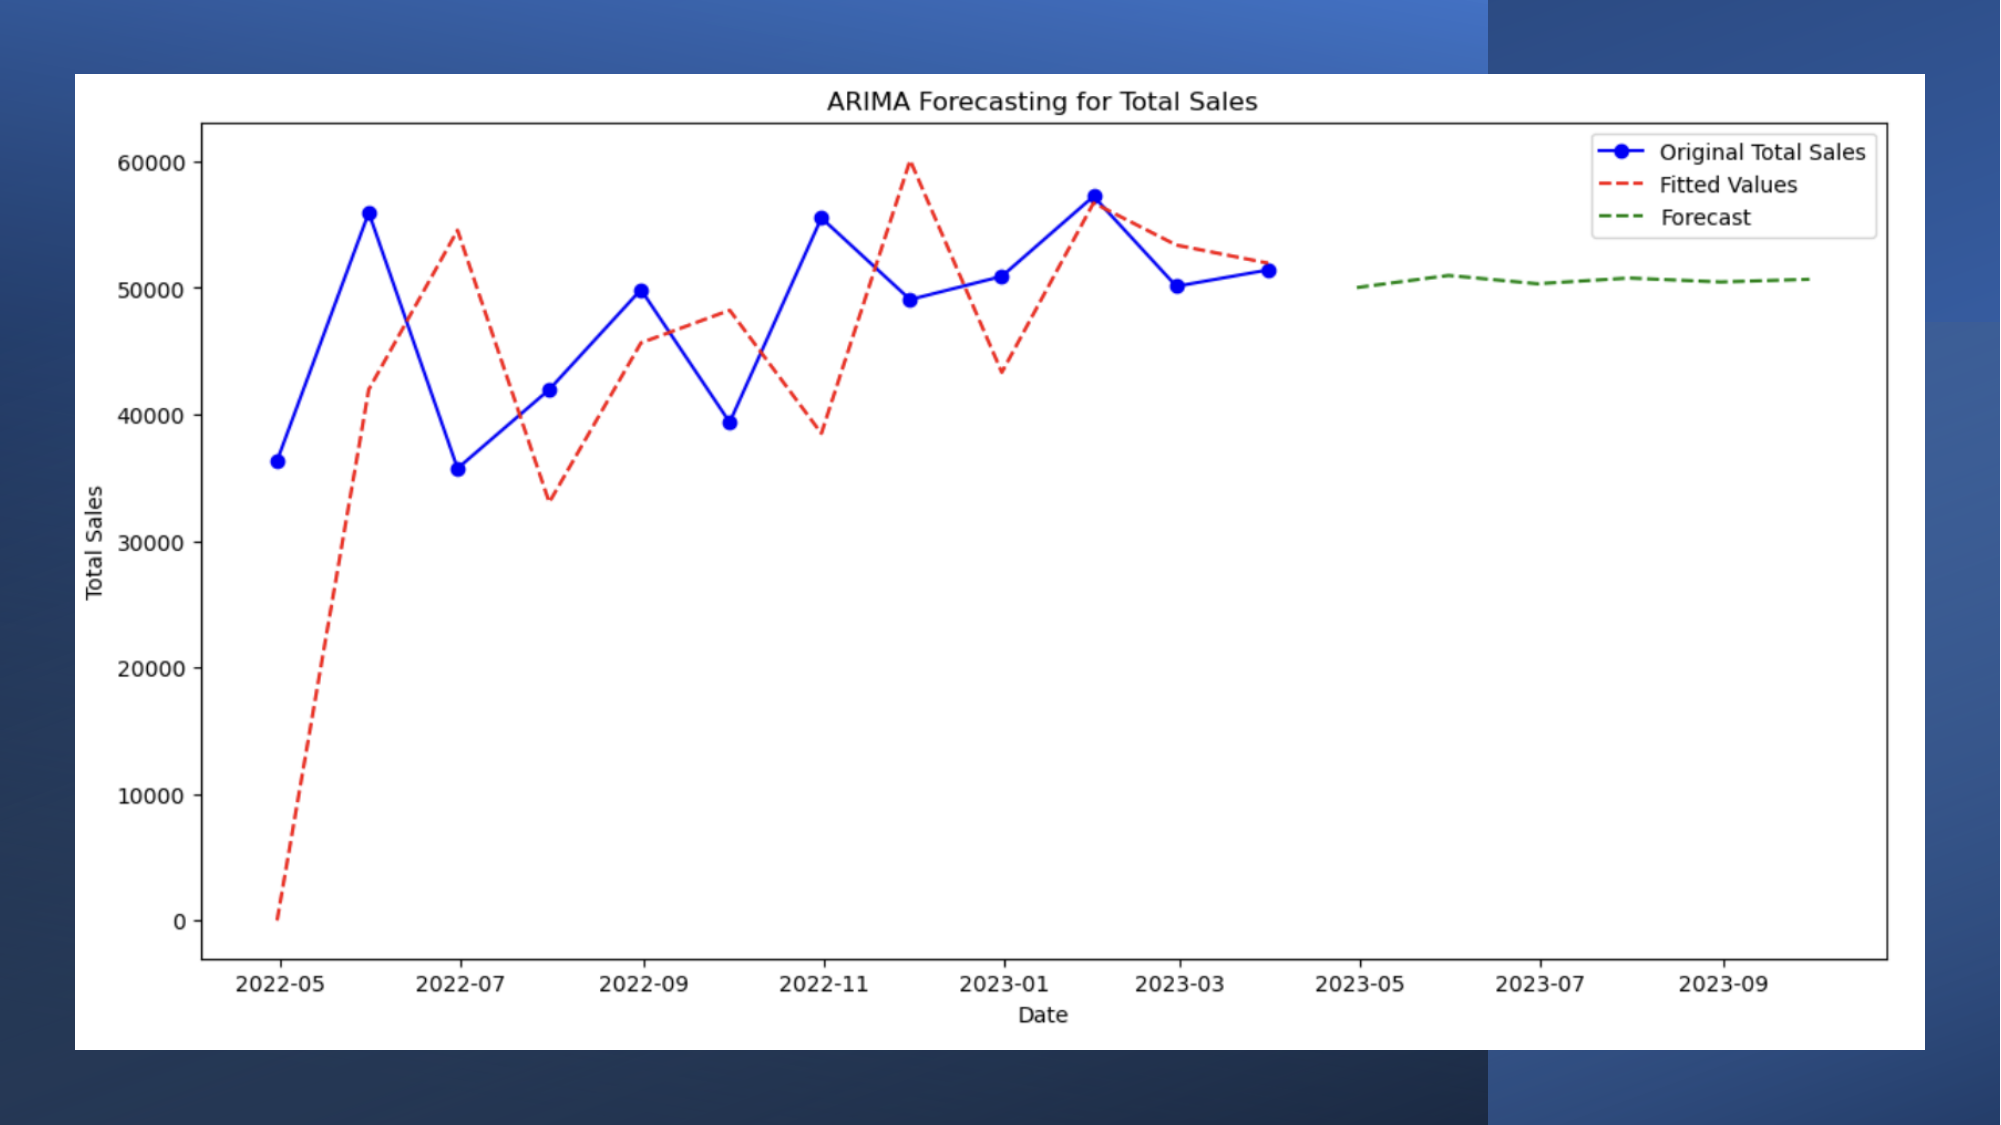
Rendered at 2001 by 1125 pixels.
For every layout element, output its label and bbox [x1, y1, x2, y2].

text_box [0, 0, 1489, 321]
text_box [0, 321, 2000, 1125]
text_box [1489, 0, 2000, 321]
list [75, 74, 1925, 1050]
